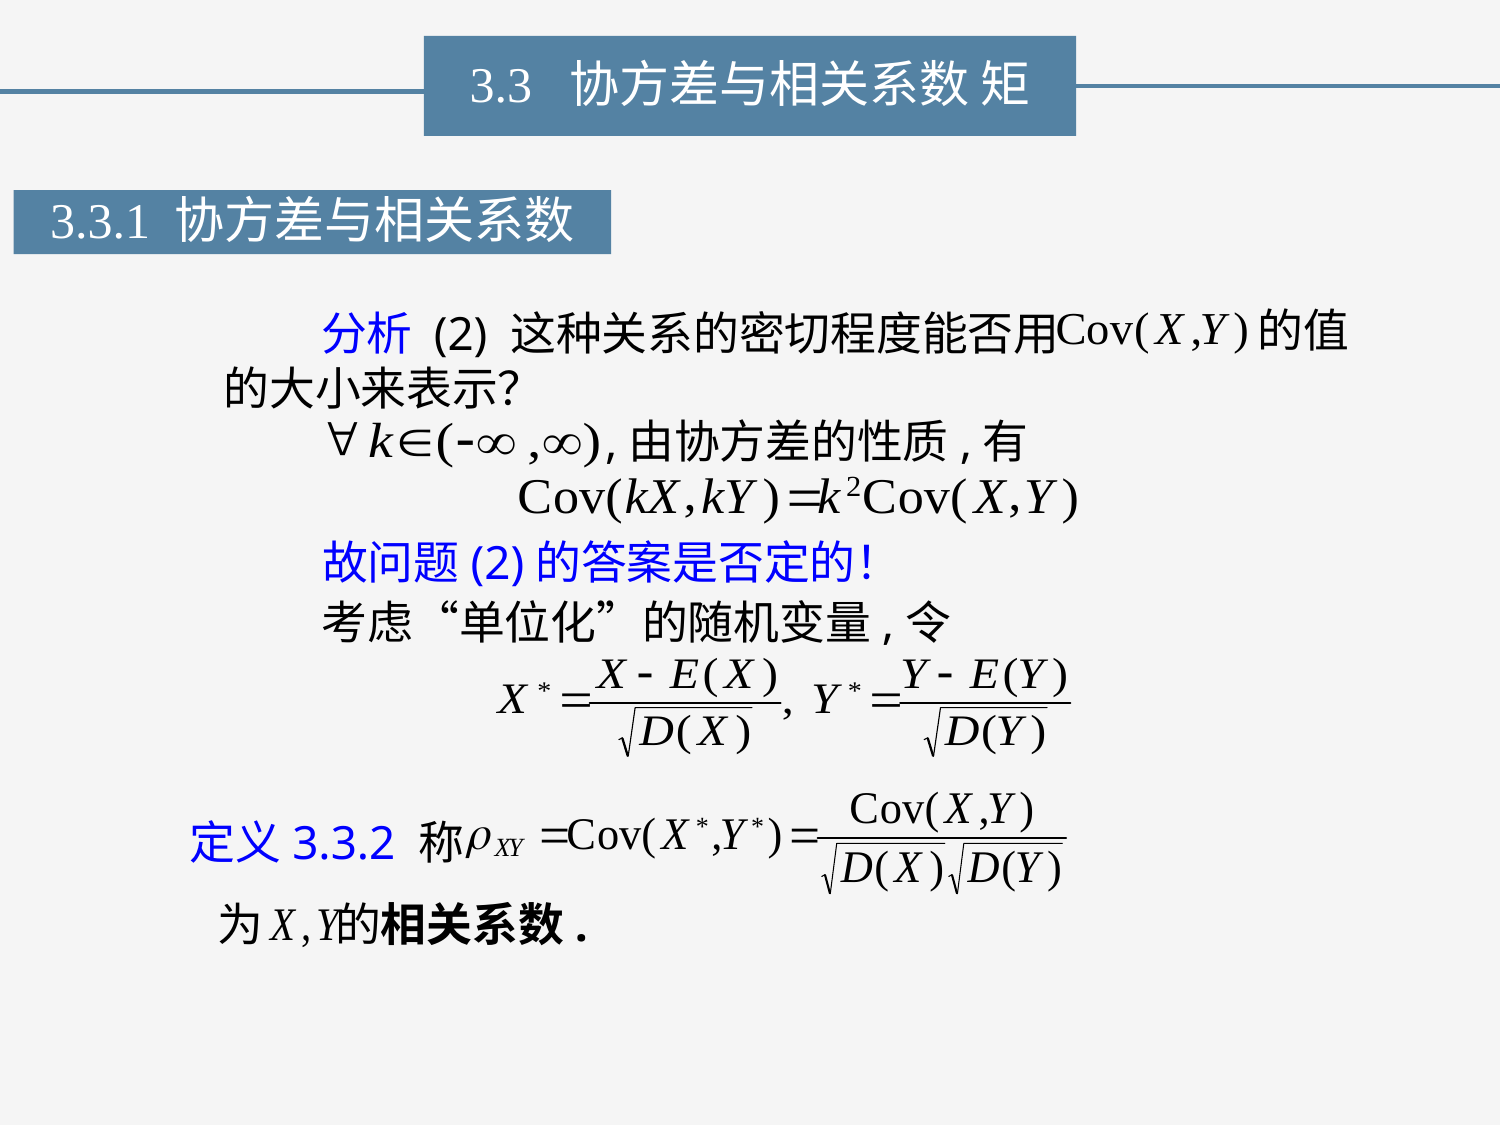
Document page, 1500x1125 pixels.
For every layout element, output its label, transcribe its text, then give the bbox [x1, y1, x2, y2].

text_box 故问题(2)的答案是否定的！ [311, 528, 939, 588]
text_box 定义3.3.2 称 [179, 808, 458, 875]
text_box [486, 648, 1079, 765]
text_box 的大小来表示？ [213, 354, 584, 421]
text_box 考虑“单位化”的随机变量,令 [311, 588, 1126, 654]
text_box 3.3.1 协方差与相关系数 [13, 190, 612, 255]
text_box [306, 294, 1392, 368]
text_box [510, 478, 1089, 535]
text_box 3.3 协方差与相关系数 矩 [423, 35, 1077, 136]
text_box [202, 888, 618, 960]
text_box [312, 405, 1173, 478]
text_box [458, 781, 1077, 902]
